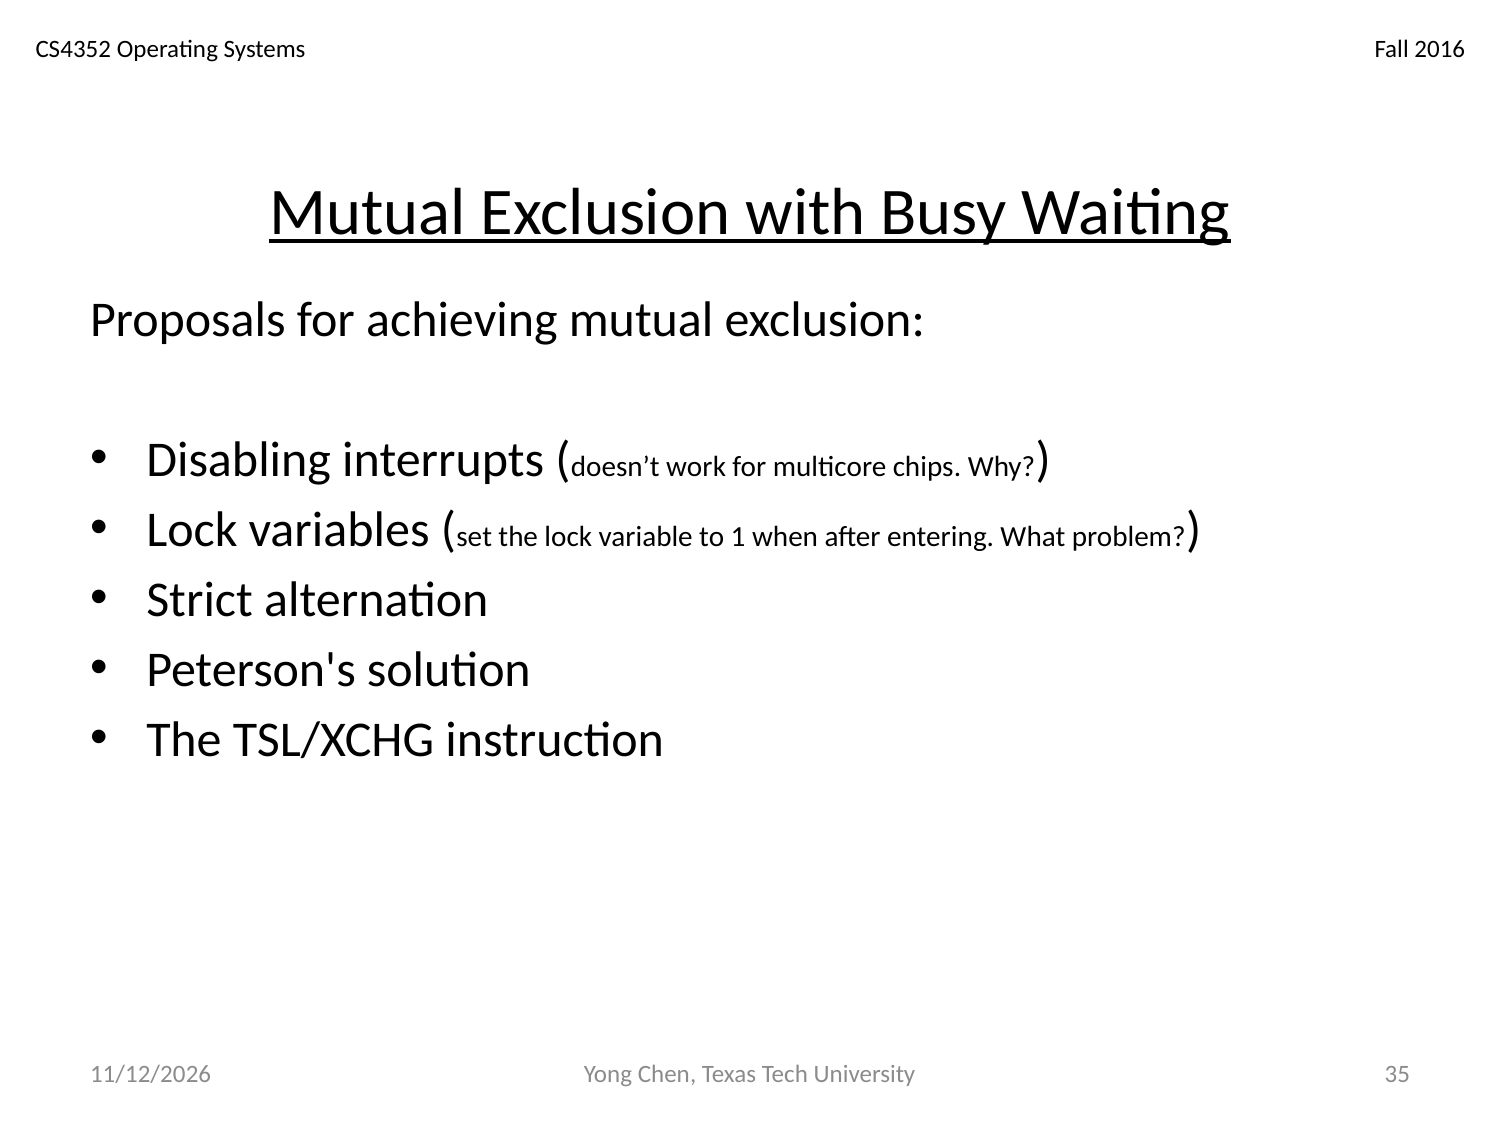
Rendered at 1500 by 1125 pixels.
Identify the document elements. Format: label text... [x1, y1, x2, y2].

footer Yong Chen, Texas Tech University [512, 1042, 988, 1103]
list Proposals for achieving mutual exclusion: Disabling interrupts (doesn’t work for multicore chips. Why?) Lock variables (set the lock variable to 1 when after entering. What problem?) Strict alternation Peterson's solution The TSL/XCHG instruction [75, 279, 1425, 1029]
title Mutual Exclusion with Busy Waiting [75, 160, 1425, 263]
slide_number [75, 1042, 425, 1103]
slide_number 35 [1074, 1042, 1425, 1103]
